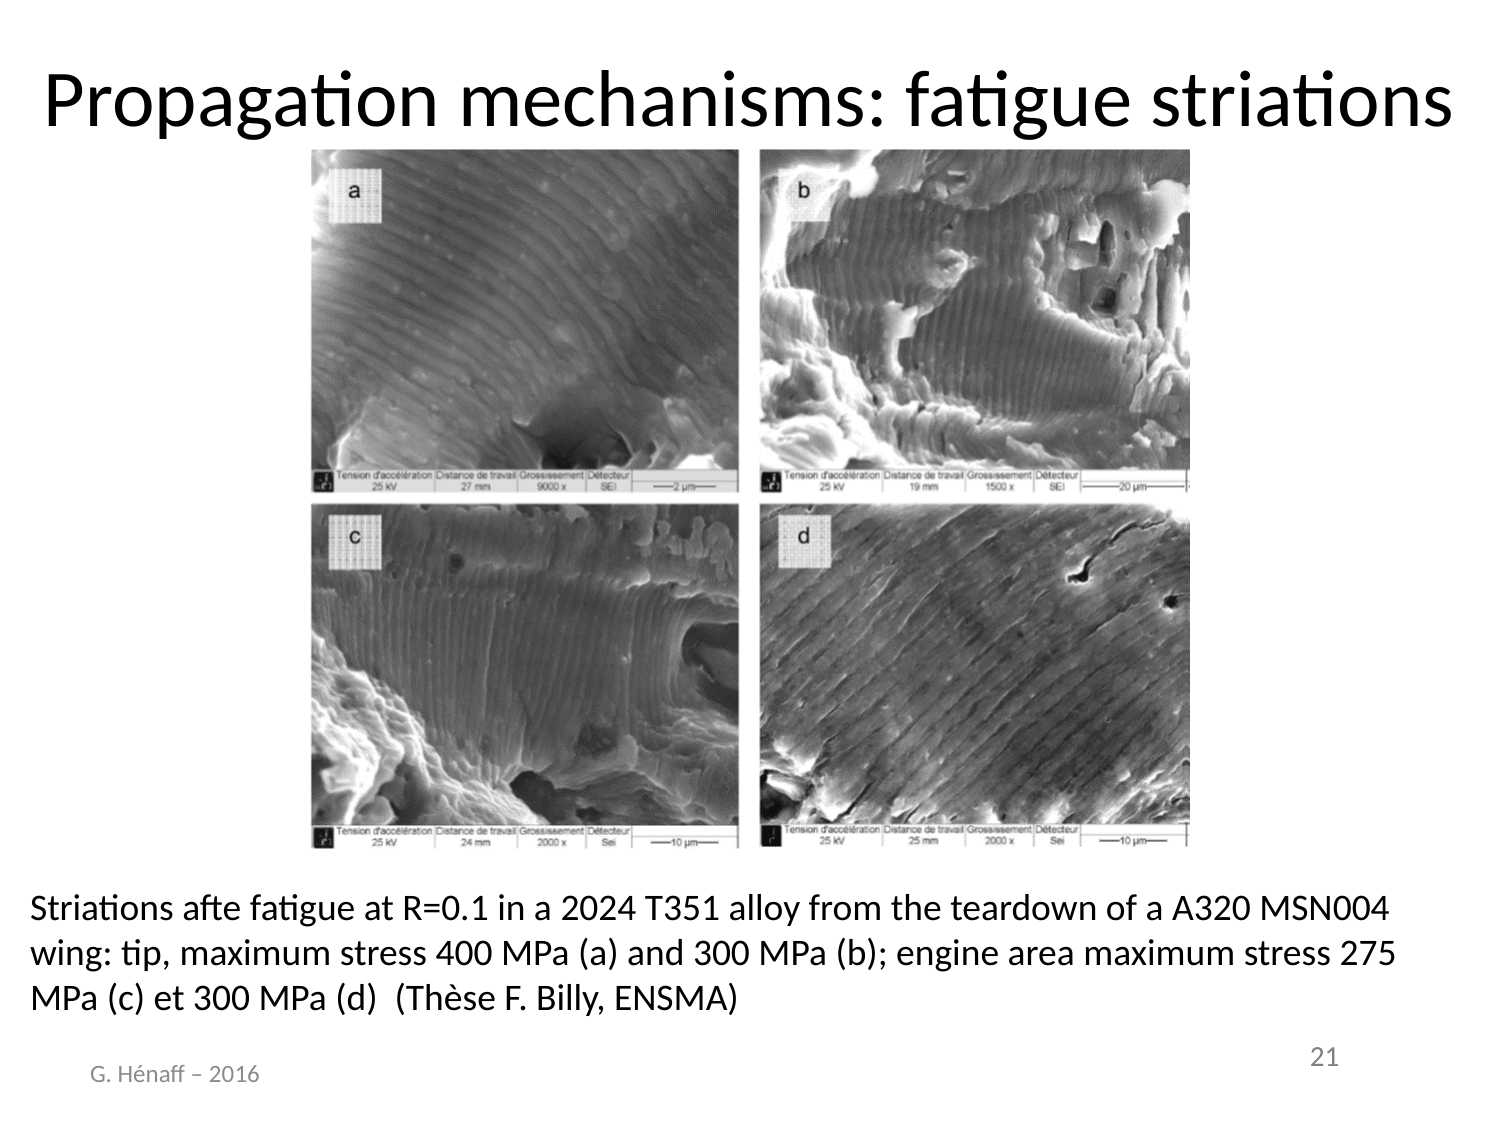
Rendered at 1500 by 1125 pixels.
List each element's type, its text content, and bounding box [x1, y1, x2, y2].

picture [310, 149, 1190, 856]
title Propagation mechanisms: fatigue striations [0, 0, 1500, 188]
slide_number G. Hénaff – 2016 [75, 1042, 425, 1103]
text_box Striations afte fatigue at R=0.1 in a 2024 T351 alloy from the teardown of a A320 MSN004 wing: tip, maximum stress 400 MPa (a) and 300 MPa (b); engine area maximum stress 275 MPa (c) et 300 MPa (d) (Thèse F. Billy, ENSMA) [15, 875, 1456, 1026]
